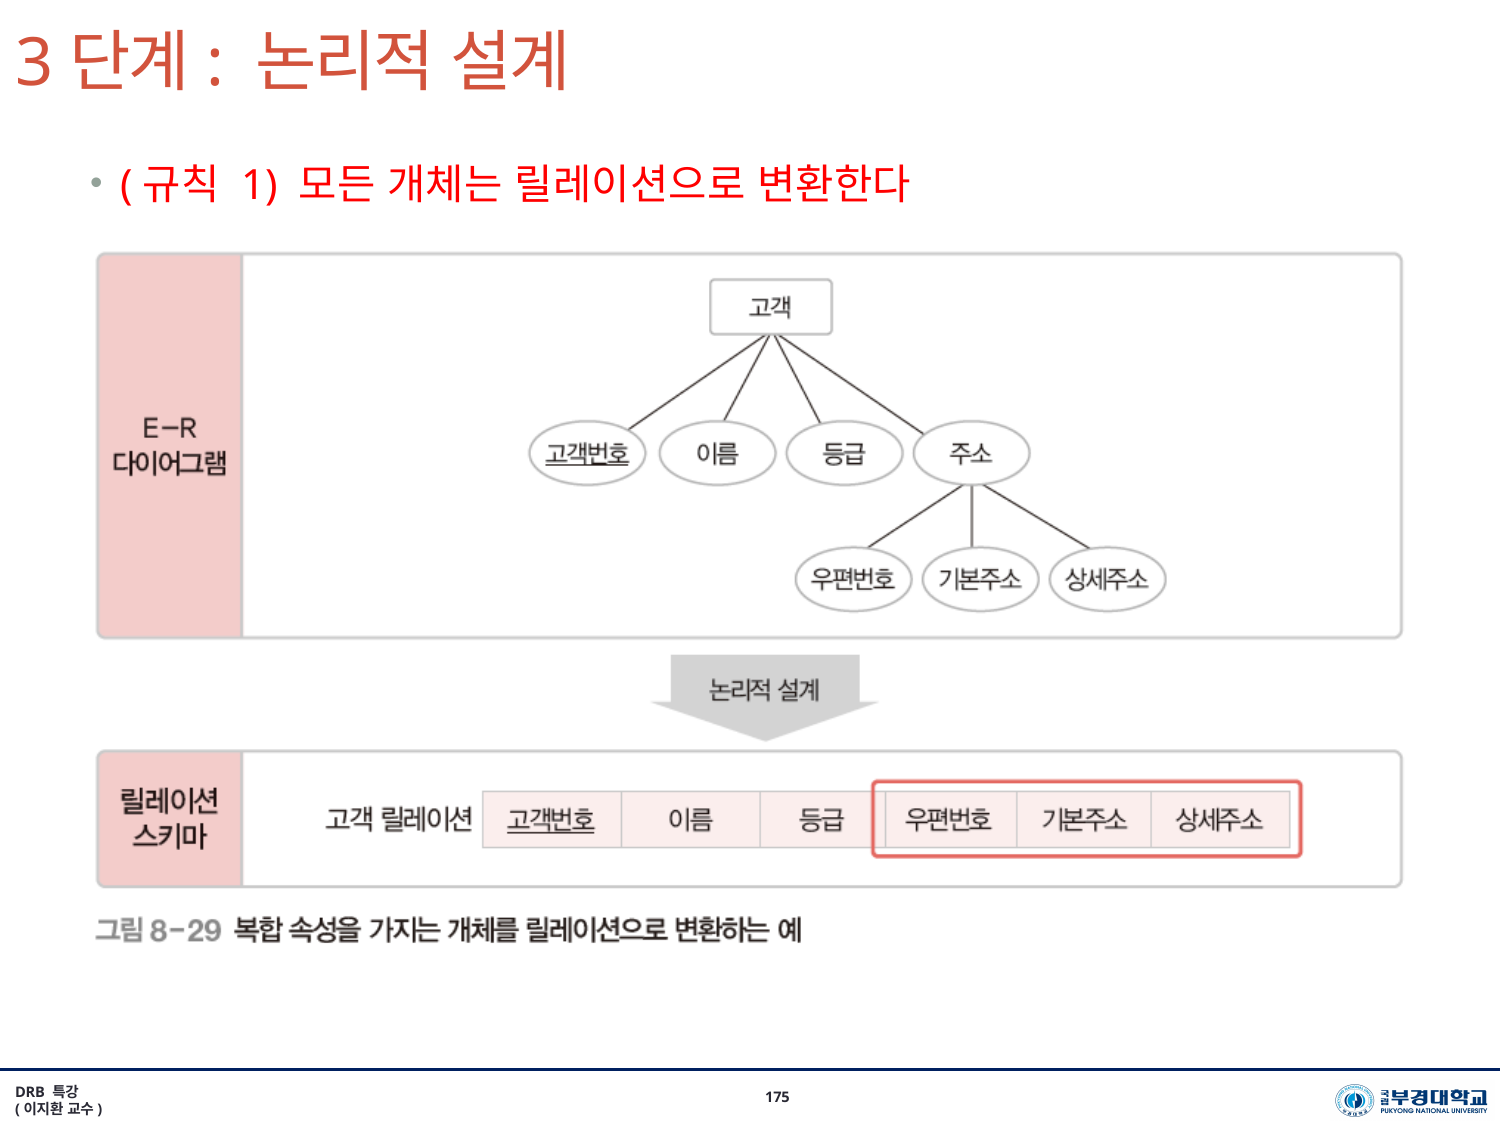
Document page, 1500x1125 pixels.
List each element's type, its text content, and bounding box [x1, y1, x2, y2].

list (규칙 1) 모든 개체는 릴레이션으로 변환한다 [75, 149, 1425, 1033]
title 3단계: 논리적 설계 [0, 1, 1500, 116]
picture [1330, 1079, 1495, 1121]
slide_number DRB 특강 (이지환 교수) [0, 1082, 303, 1118]
picture [81, 237, 1426, 946]
